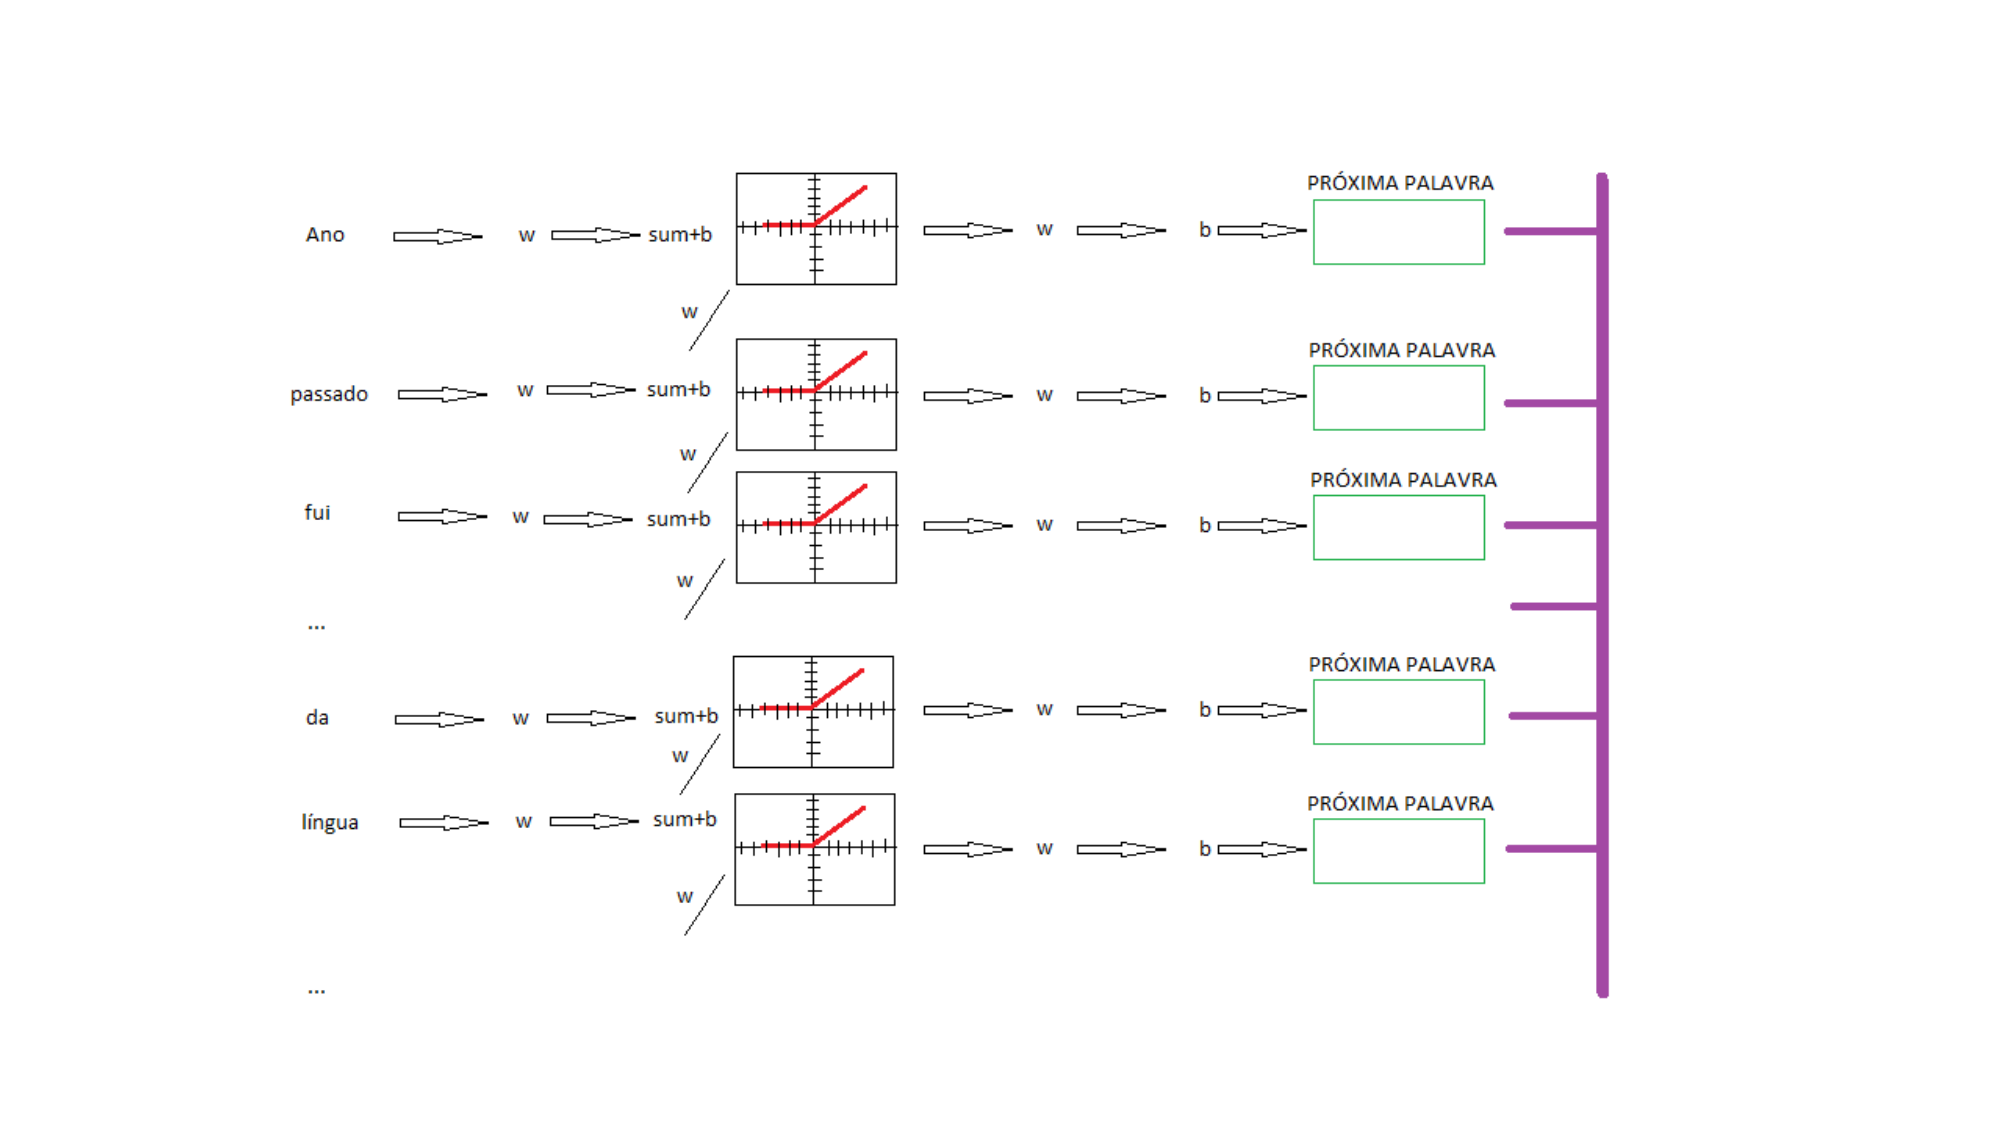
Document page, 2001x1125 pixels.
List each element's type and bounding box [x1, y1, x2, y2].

picture [109, 111, 1911, 1125]
